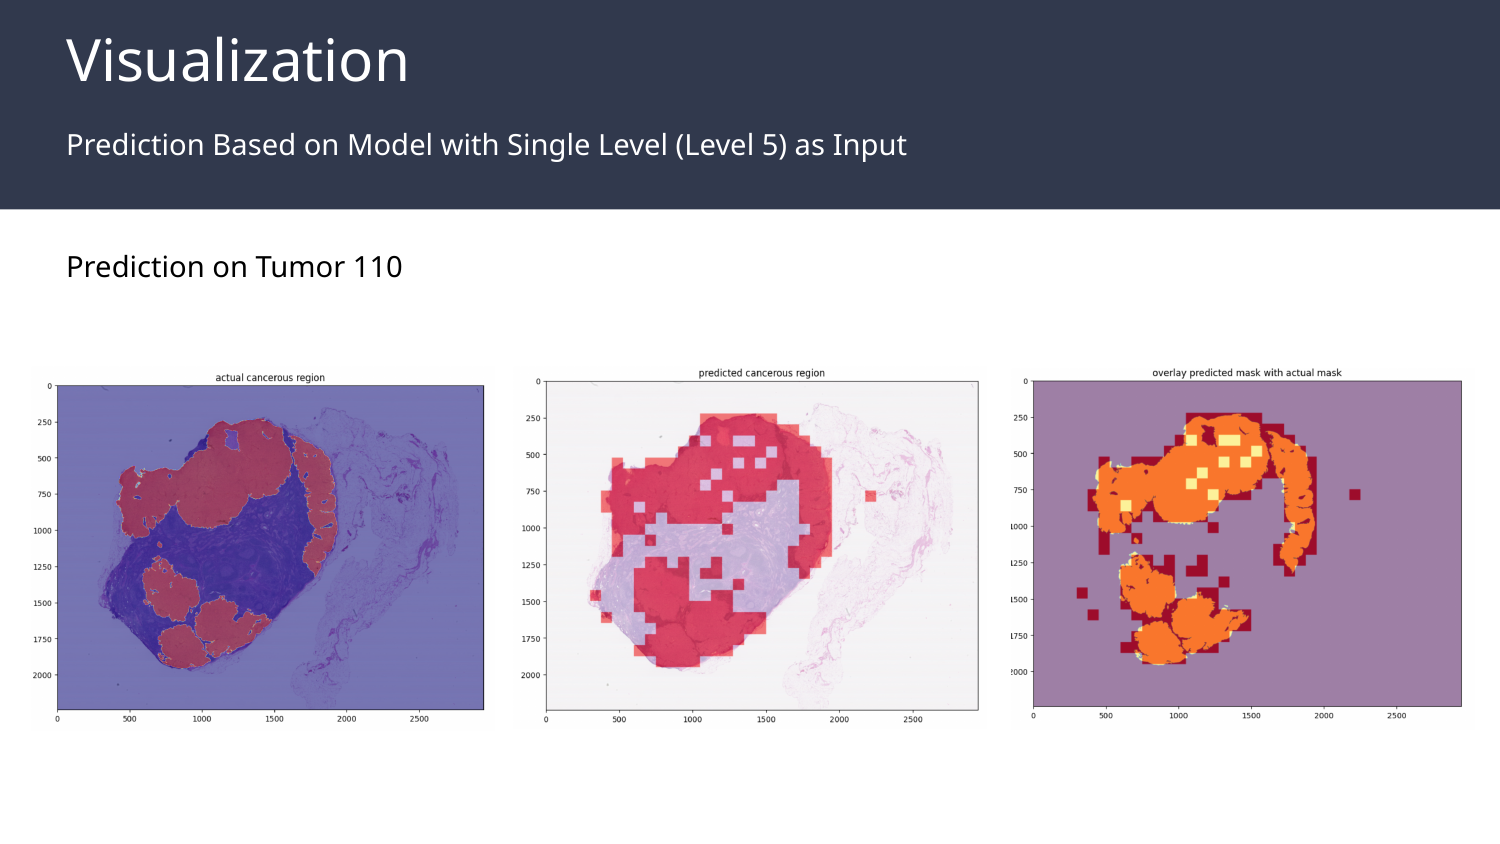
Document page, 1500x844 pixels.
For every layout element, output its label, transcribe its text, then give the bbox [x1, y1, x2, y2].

picture [31, 366, 495, 732]
title Visualization [51, 8, 1449, 111]
text_box Prediction Based on Model with Single Level (Level 5) as Input [51, 110, 980, 176]
text_box Prediction on Tumor 110 [51, 233, 603, 299]
picture [512, 366, 988, 729]
picture [1011, 367, 1476, 730]
